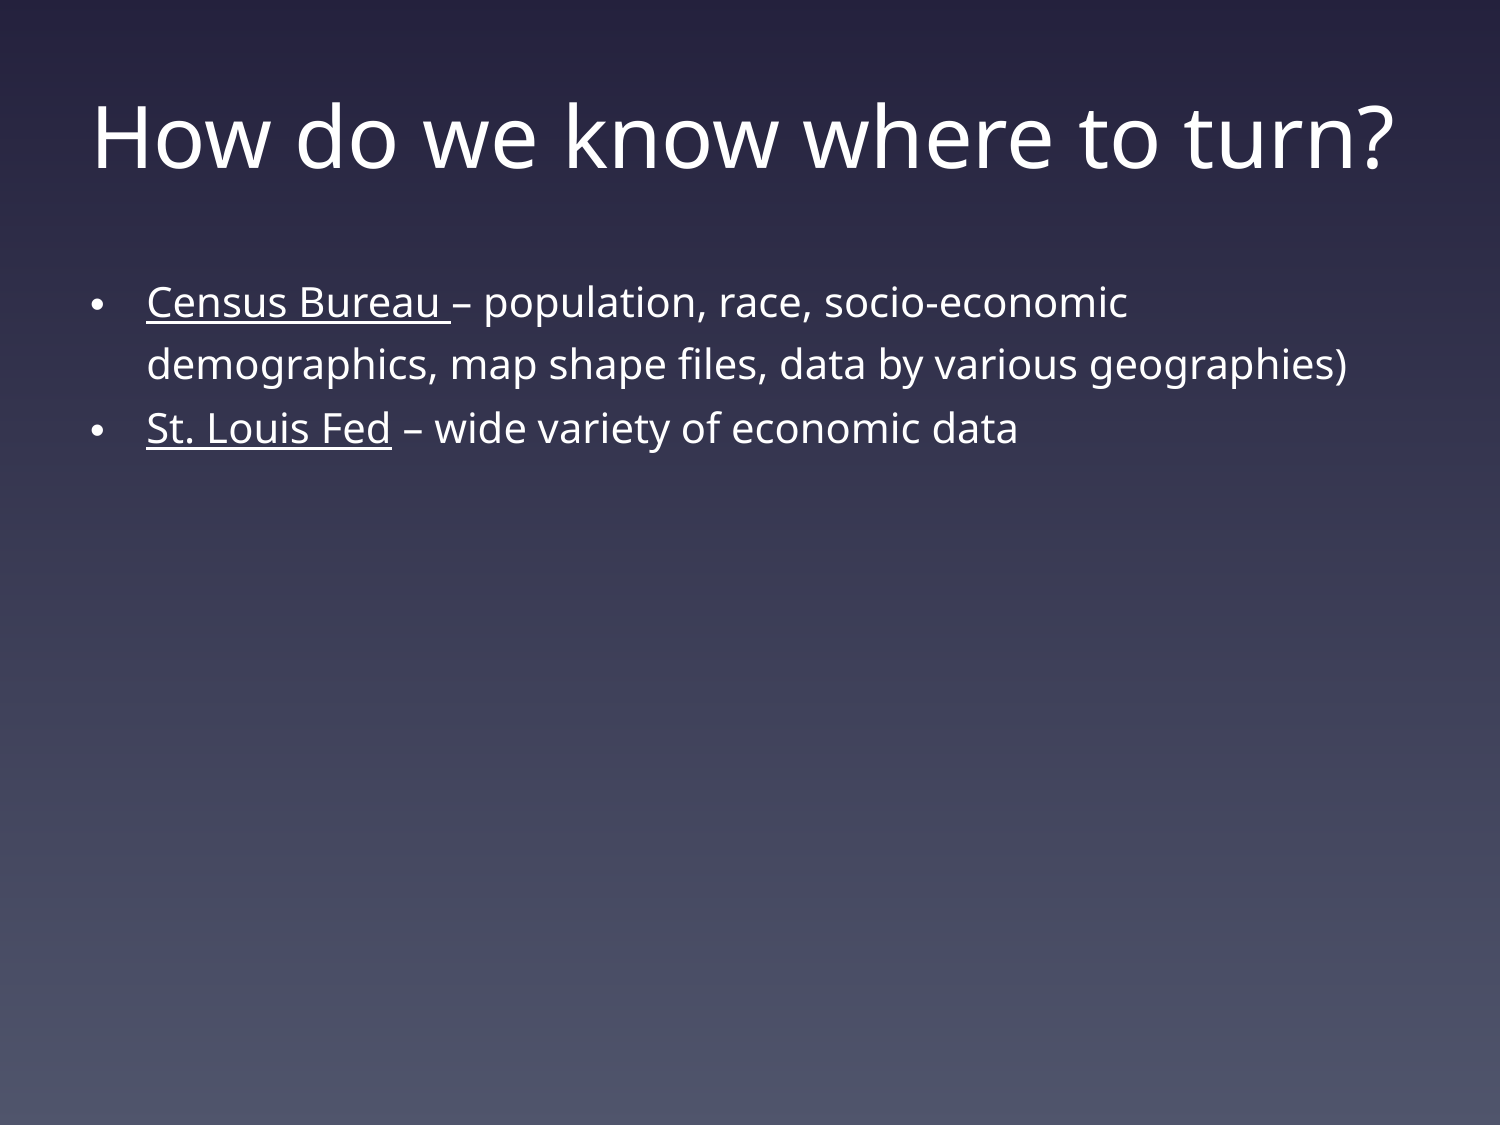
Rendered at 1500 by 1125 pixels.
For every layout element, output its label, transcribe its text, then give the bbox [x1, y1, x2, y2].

list Census Bureau – population, race, socio-economic demographics, map shape files, data by various geographies) St. Louis Fed – wide variety of economic data [75, 262, 1425, 1005]
title How do we know where to turn? [75, 75, 1425, 262]
